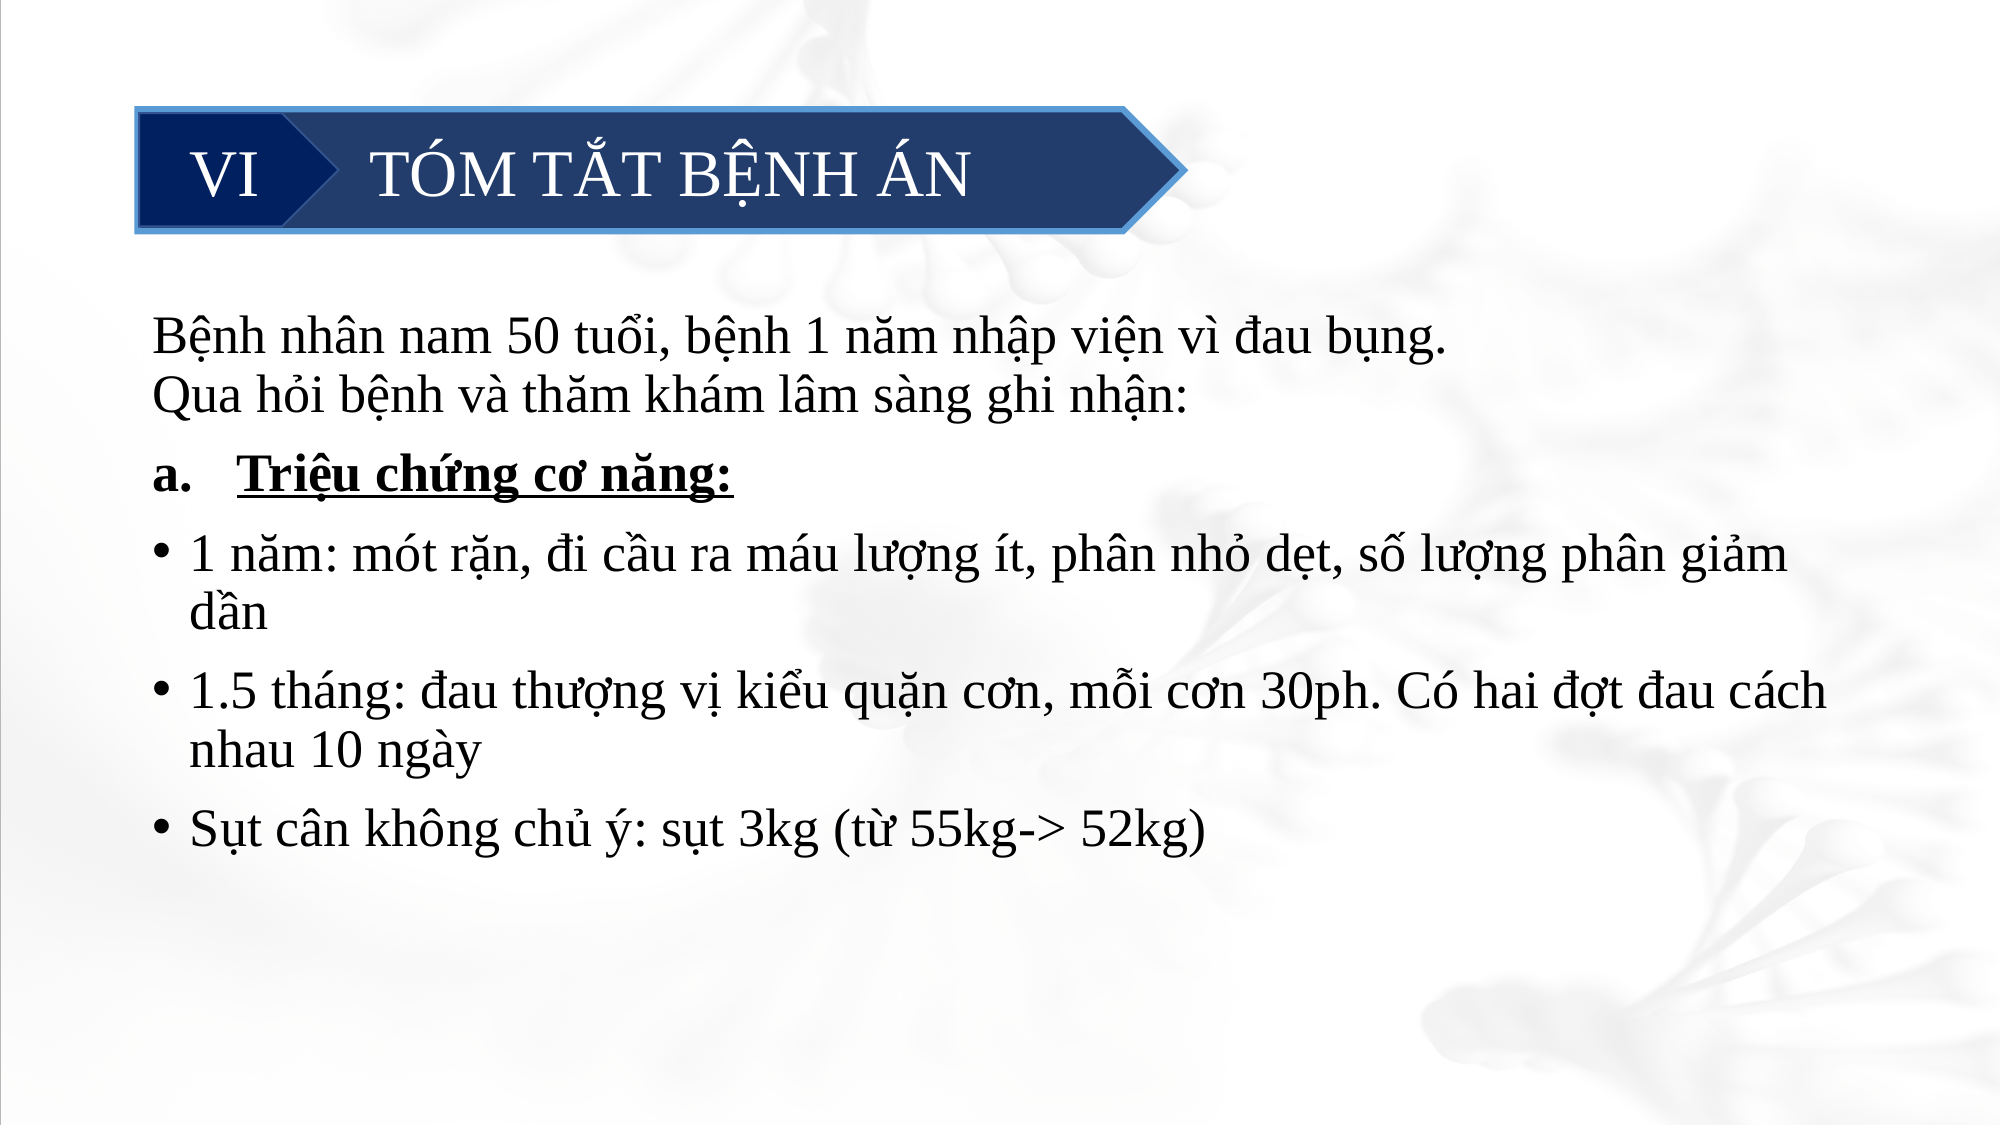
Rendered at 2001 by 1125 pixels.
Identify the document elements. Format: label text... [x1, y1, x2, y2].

text_box TÓM TẮT BỆNH ÁN [136, 108, 1186, 233]
text_box VI [138, 112, 341, 228]
list Bệnh nhân nam 50 tuổi, bệnh 1 năm nhập viện vì đau bụng. Qua hỏi bệnh và thăm khám lâm sàng ghi nhận: Triệu chứng cơ năng: 1 năm: mót rặn, đi cầu ra máu lượng ít, phân nhỏ dẹt, số lượng phân giảm dần 1.5 tháng: đau thượng vị kiểu quặn cơn, mỗi cơn 30ph. Có hai đợt đau cách nhau 10 ngày Sụt cân không chủ ý: sụt 3kg (từ 55kg-> 52kg) [137, 299, 1863, 1014]
